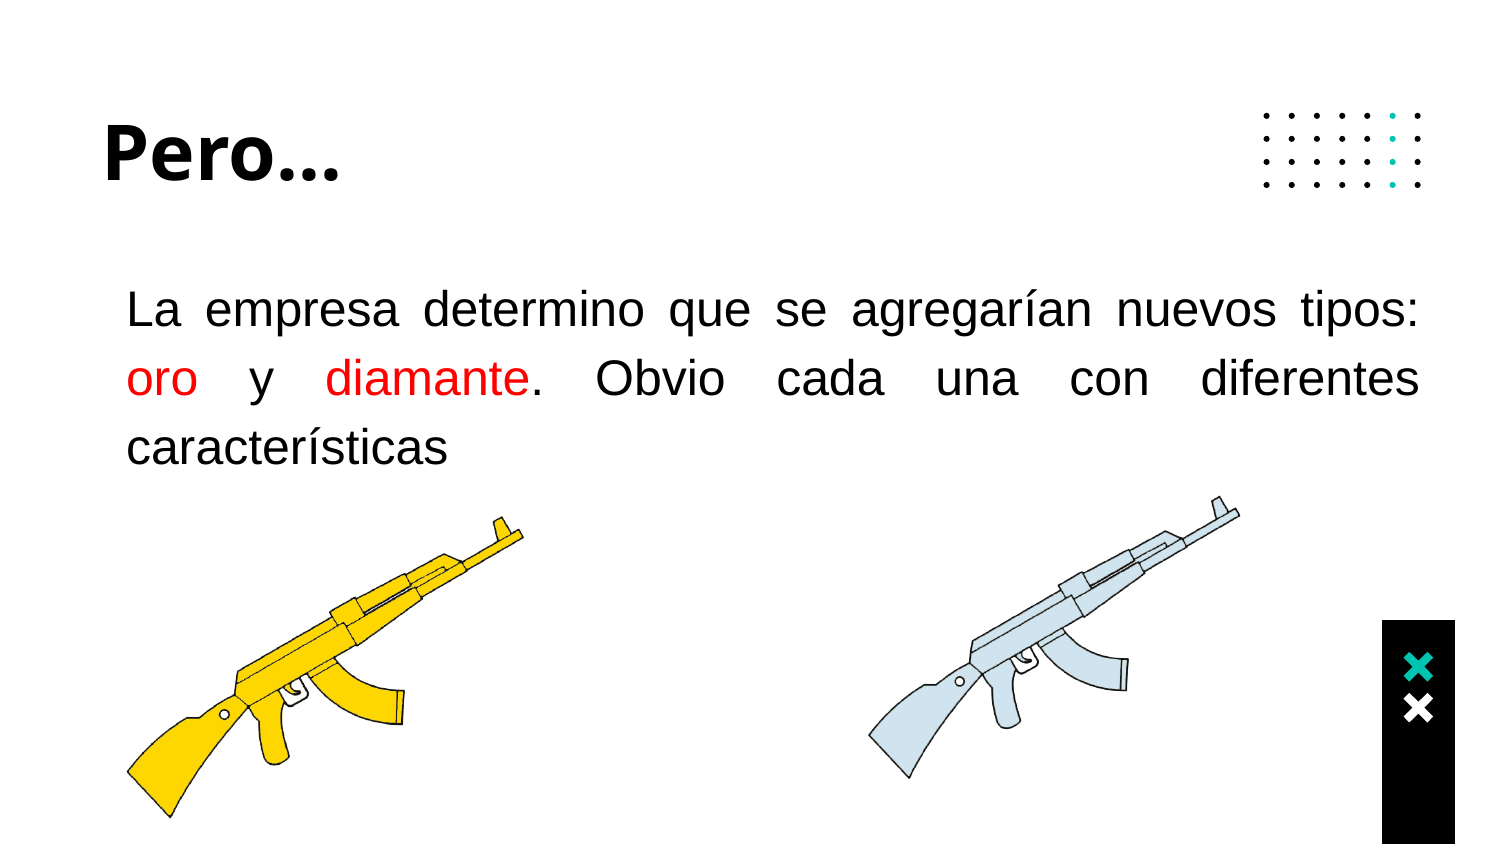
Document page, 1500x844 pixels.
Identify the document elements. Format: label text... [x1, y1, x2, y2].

list La empresa determino que se agregarían nuevos tipos: oro y diamante. Obvio cada una con diferentes características [92, 252, 1436, 431]
picture [847, 430, 1261, 844]
title Pero… [86, 88, 1416, 208]
picture [104, 446, 546, 844]
